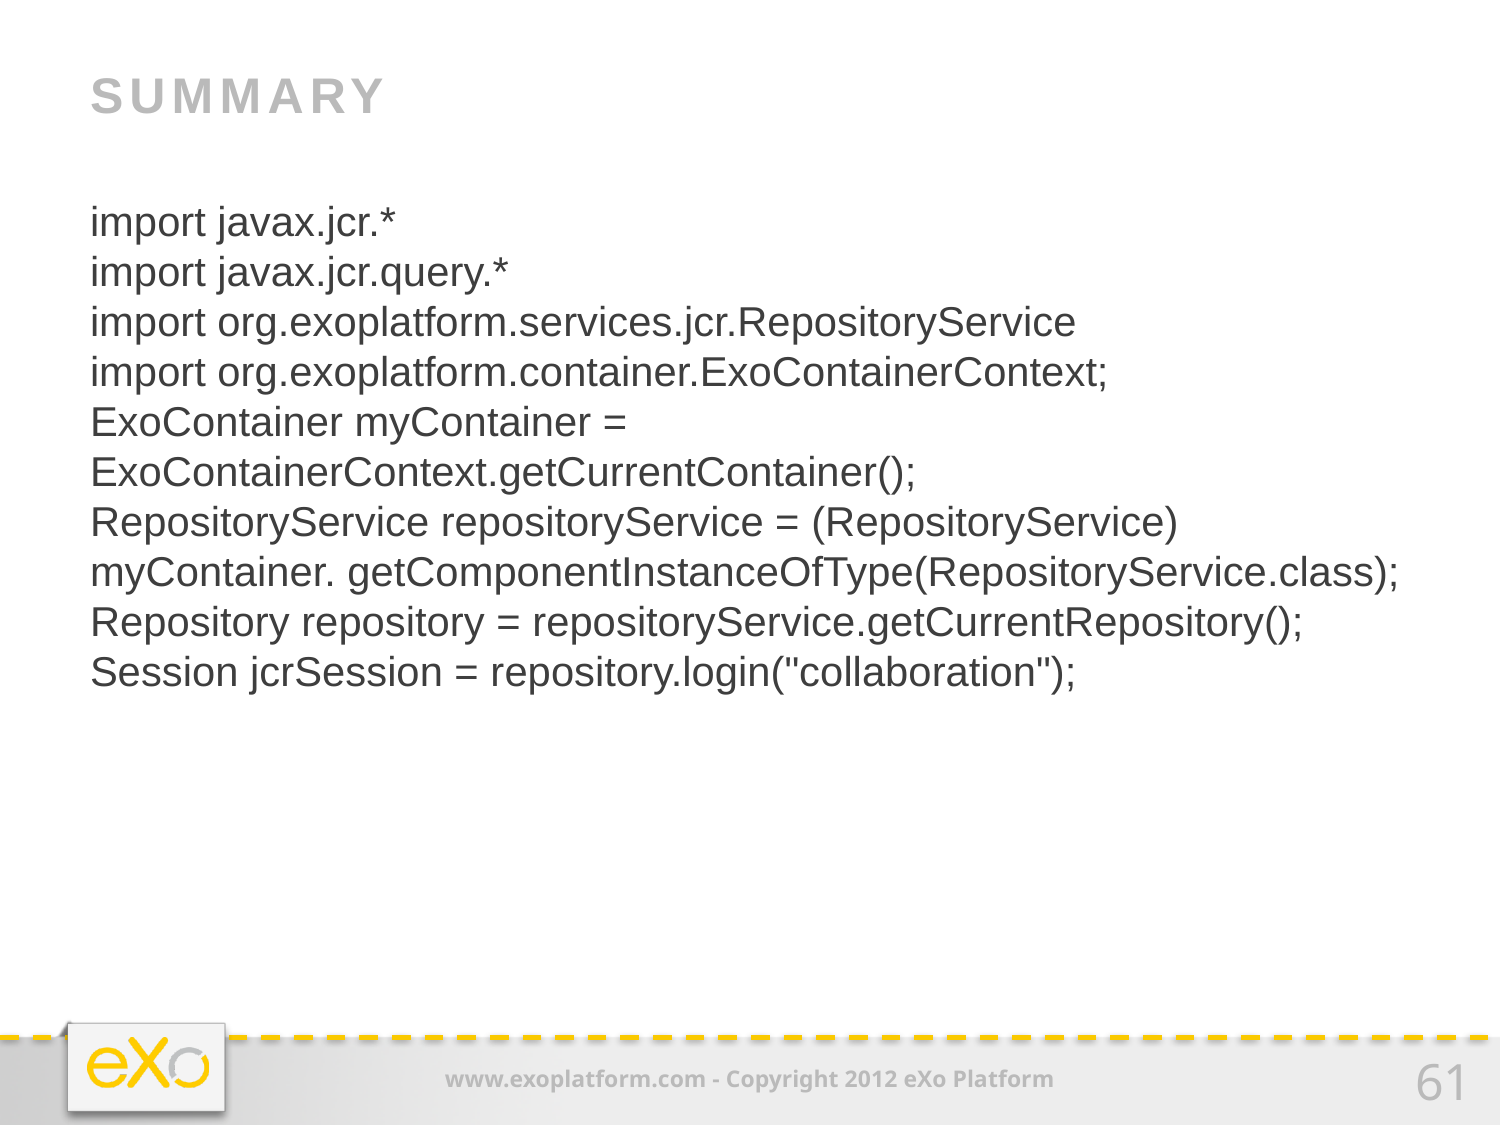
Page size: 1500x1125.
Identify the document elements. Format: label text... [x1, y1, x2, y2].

picture [0, 1010, 1500, 1125]
title Summary [75, 37, 1425, 150]
list import javax.jcr.* import javax.jcr.query.* import org.exoplatform.services.jcr.RepositoryService import org.exoplatform.container.ExoContainerContext; ExoContainer myContainer = ExoContainerContext.getCurrentContainer(); RepositoryService repositoryService = (RepositoryService) myContainer. getComponentInstanceOfType(RepositoryService.class); Repository repository = repositoryService.getCurrentRepository(); Session jcrSession = repository.login("collaboration"); [75, 187, 1425, 1013]
